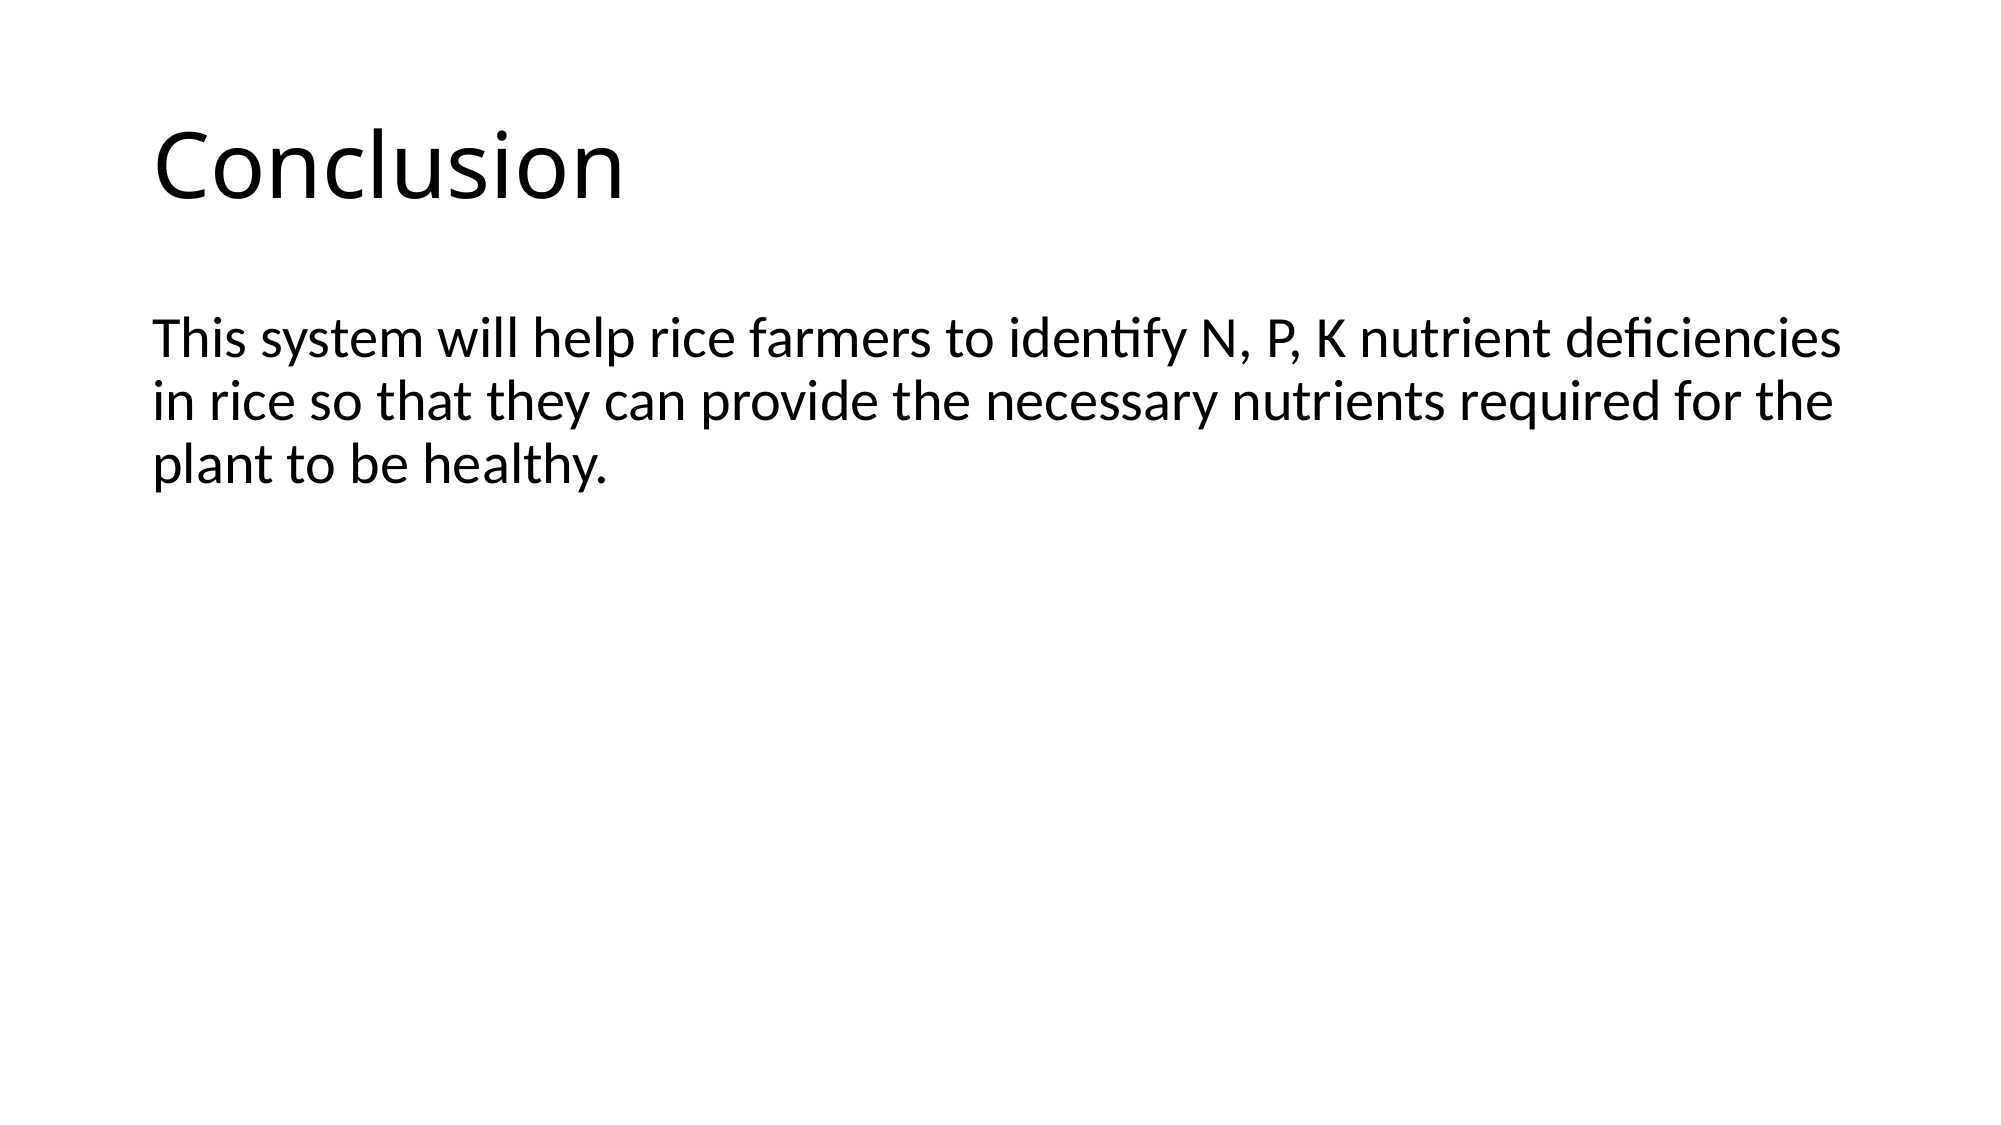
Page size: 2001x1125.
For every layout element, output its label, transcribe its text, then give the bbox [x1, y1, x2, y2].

list This system will help rice farmers to identify N, P, K nutrient deficiencies in rice so that they can provide the necessary nutrients required for the plant to be healthy. [137, 299, 1863, 1014]
title Conclusion [137, 59, 1863, 278]
